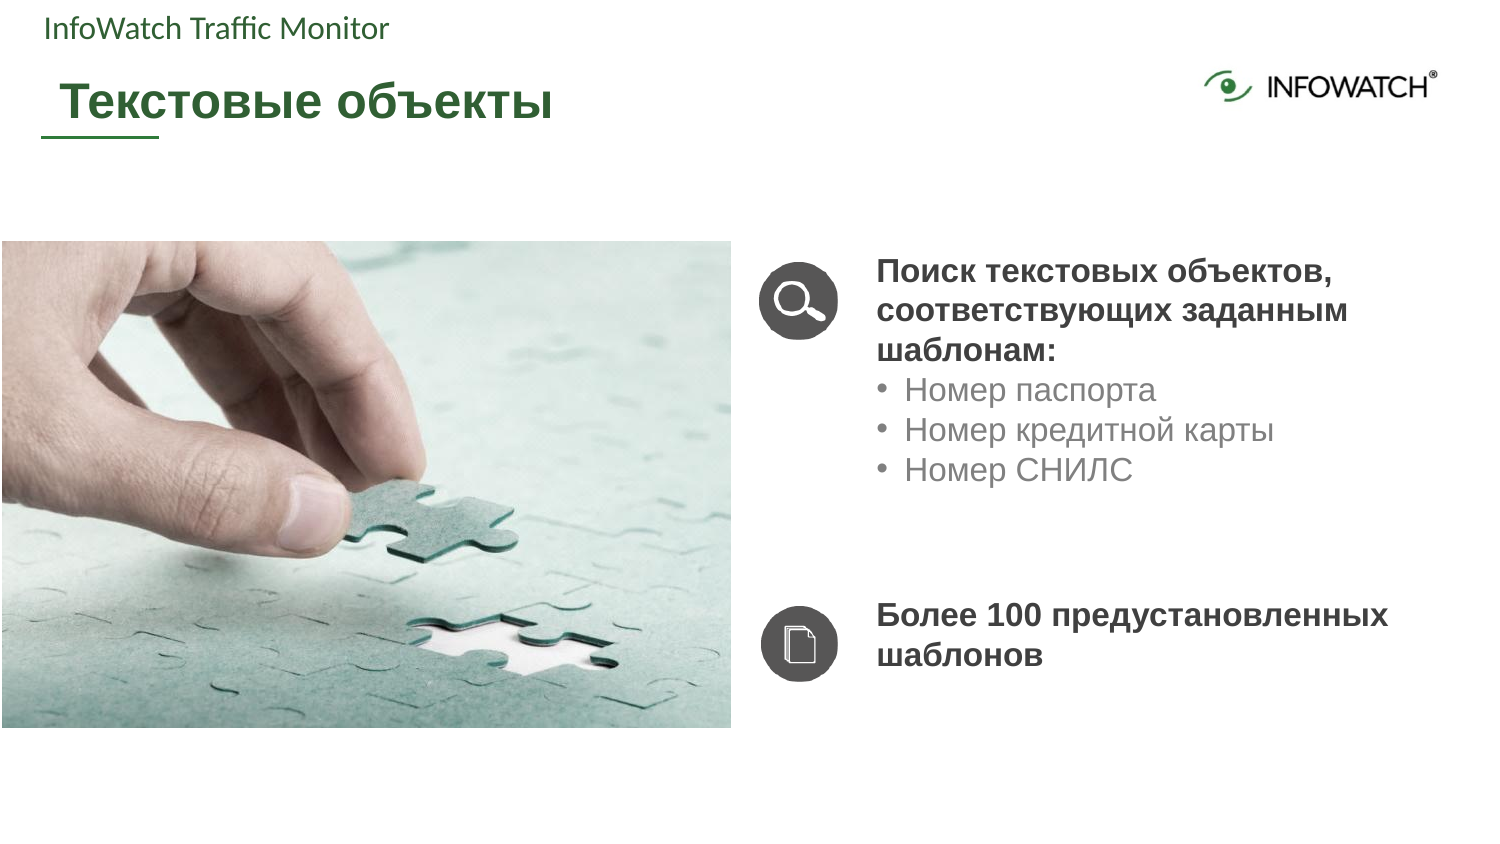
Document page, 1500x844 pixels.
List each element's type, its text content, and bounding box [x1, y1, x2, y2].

picture [1187, 55, 1442, 118]
text_box Более 100 предустановленных шаблонов [861, 586, 1471, 681]
text_box Текстовые объекты [44, 61, 569, 137]
picture [759, 261, 838, 341]
picture [761, 606, 838, 683]
text_box Поиск текстовых объектов, соответствующих заданным шаблонам: Номер паспорта Номер кредитной карты Номер СНИЛС [861, 241, 1471, 496]
title InfoWatch Traffic Monitor [0, 43, 573, 155]
picture [2, 241, 732, 728]
